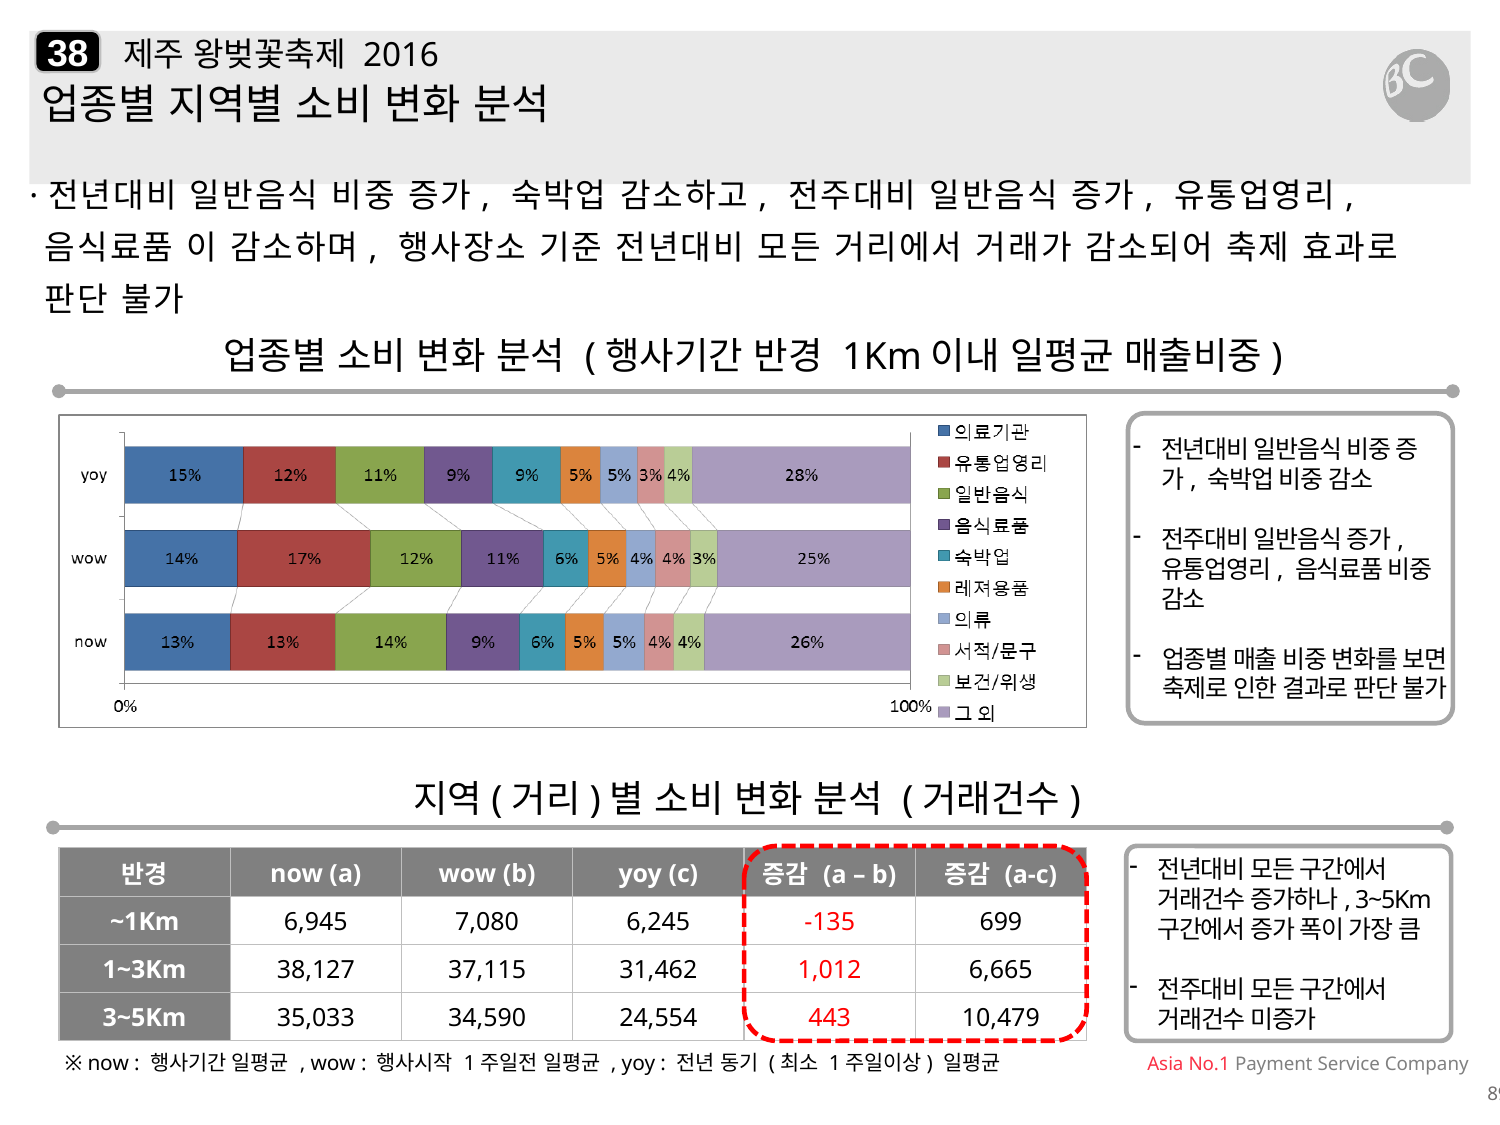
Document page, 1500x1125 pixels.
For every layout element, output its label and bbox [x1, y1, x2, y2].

text_box [64, 1052, 1134, 1076]
table_cell [573, 897, 743, 944]
table_header [60, 848, 230, 896]
table_cell [1067, 1020, 1086, 1040]
list [41, 83, 1376, 131]
table_header [231, 848, 401, 896]
text_box [47, 780, 1447, 821]
table_cell [402, 945, 572, 992]
text_box [1126, 845, 1452, 1041]
table_cell [60, 945, 230, 992]
table_cell [573, 993, 743, 1040]
title [41, 33, 1376, 79]
table_cell [402, 897, 572, 944]
table_cell [60, 897, 230, 944]
table_cell [231, 945, 401, 992]
table_header [402, 848, 572, 896]
table_cell [231, 897, 401, 944]
picture [1383, 49, 1450, 122]
table_cell [231, 993, 401, 1040]
table_cell [402, 993, 572, 1040]
text_box [1127, 413, 1453, 724]
text_box [17, 184, 1483, 303]
text_box [33, 28, 103, 75]
table_cell [573, 945, 743, 992]
table_cell [60, 993, 230, 1040]
table_header [1070, 848, 1086, 867]
table_cell [745, 1022, 763, 1040]
table_header [573, 848, 743, 896]
table_header [745, 848, 762, 865]
picture [58, 414, 1087, 729]
text_box [53, 337, 1453, 378]
text_box [743, 845, 1088, 1042]
